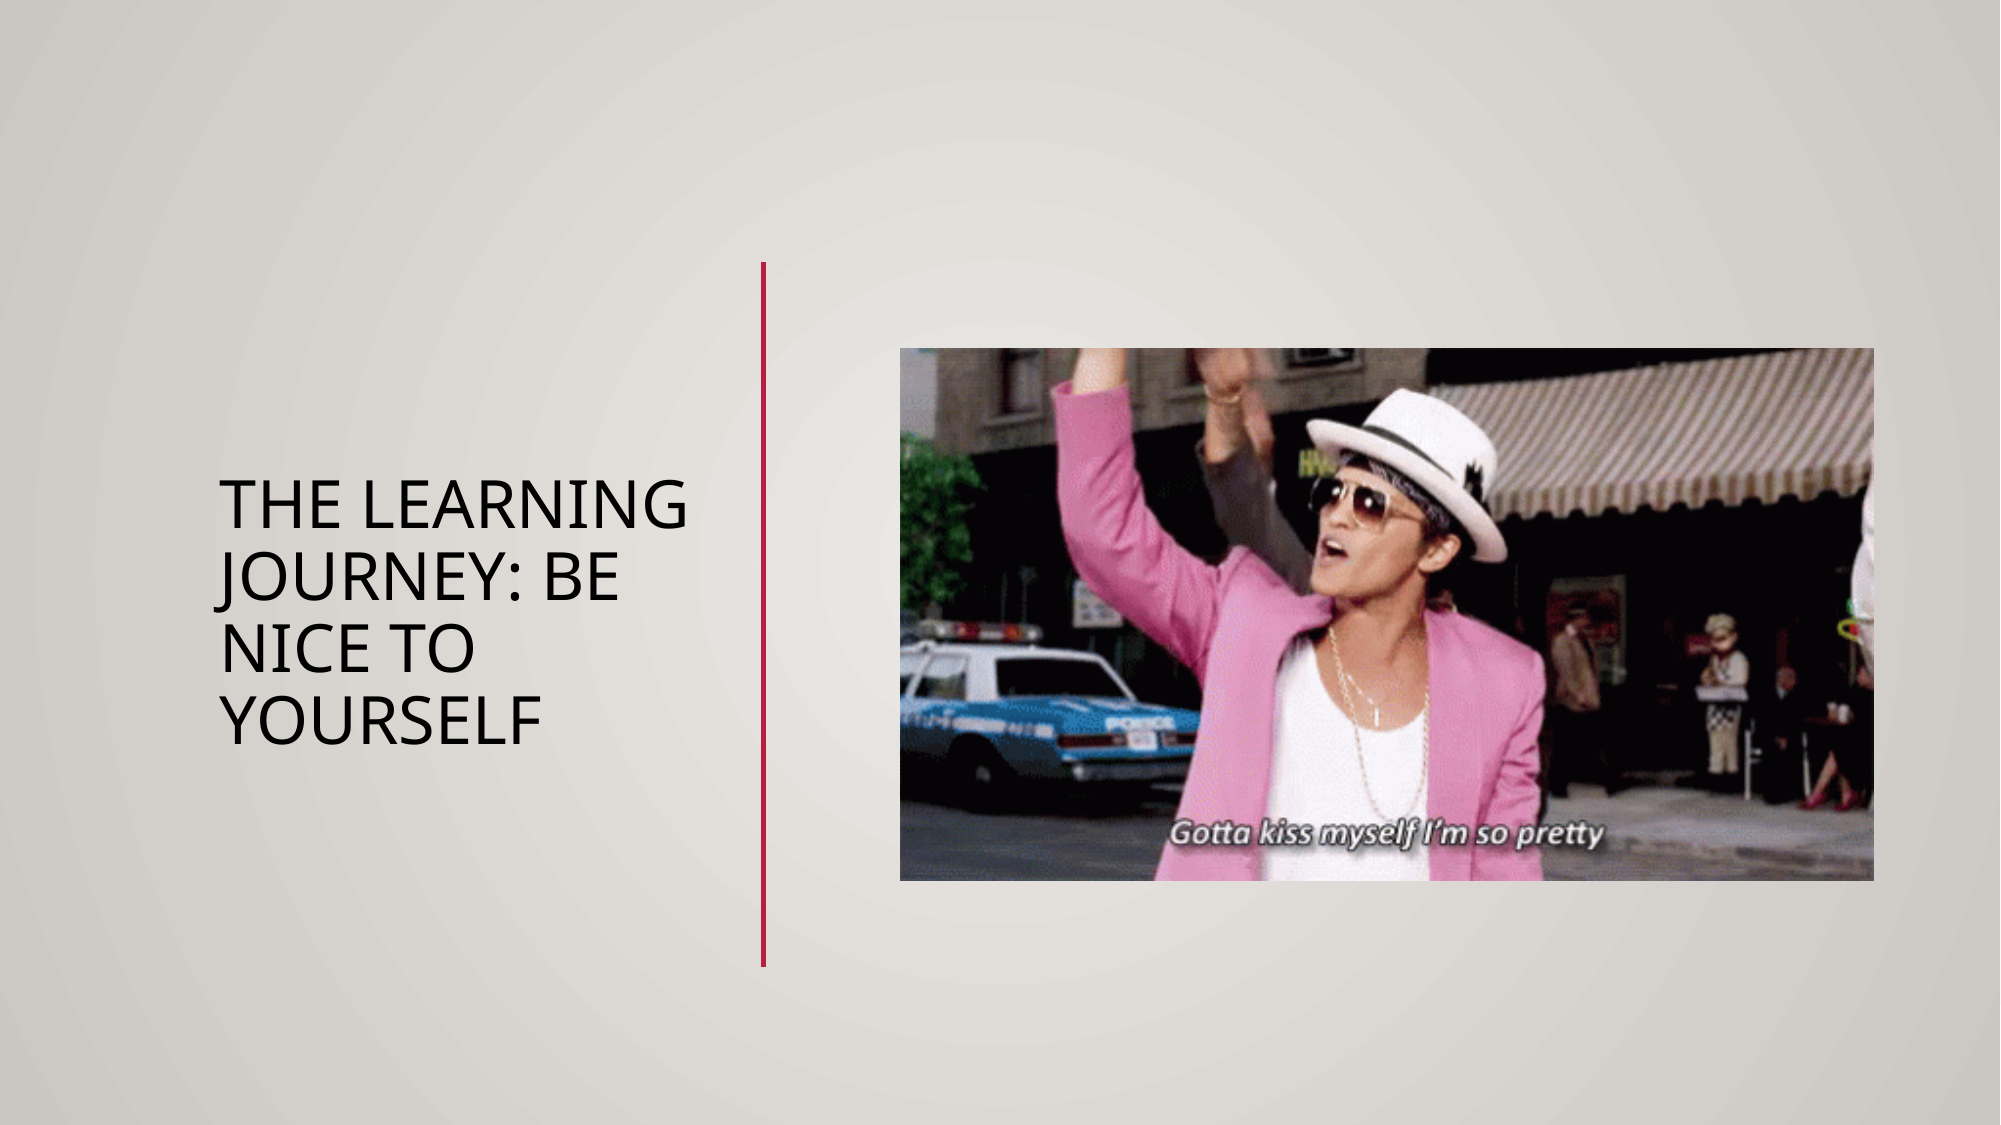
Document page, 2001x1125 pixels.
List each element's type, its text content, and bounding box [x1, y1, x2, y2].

title The learning journey: be nice to yourself [205, 262, 726, 968]
text_box [0, 0, 2000, 1125]
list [900, 348, 1874, 881]
